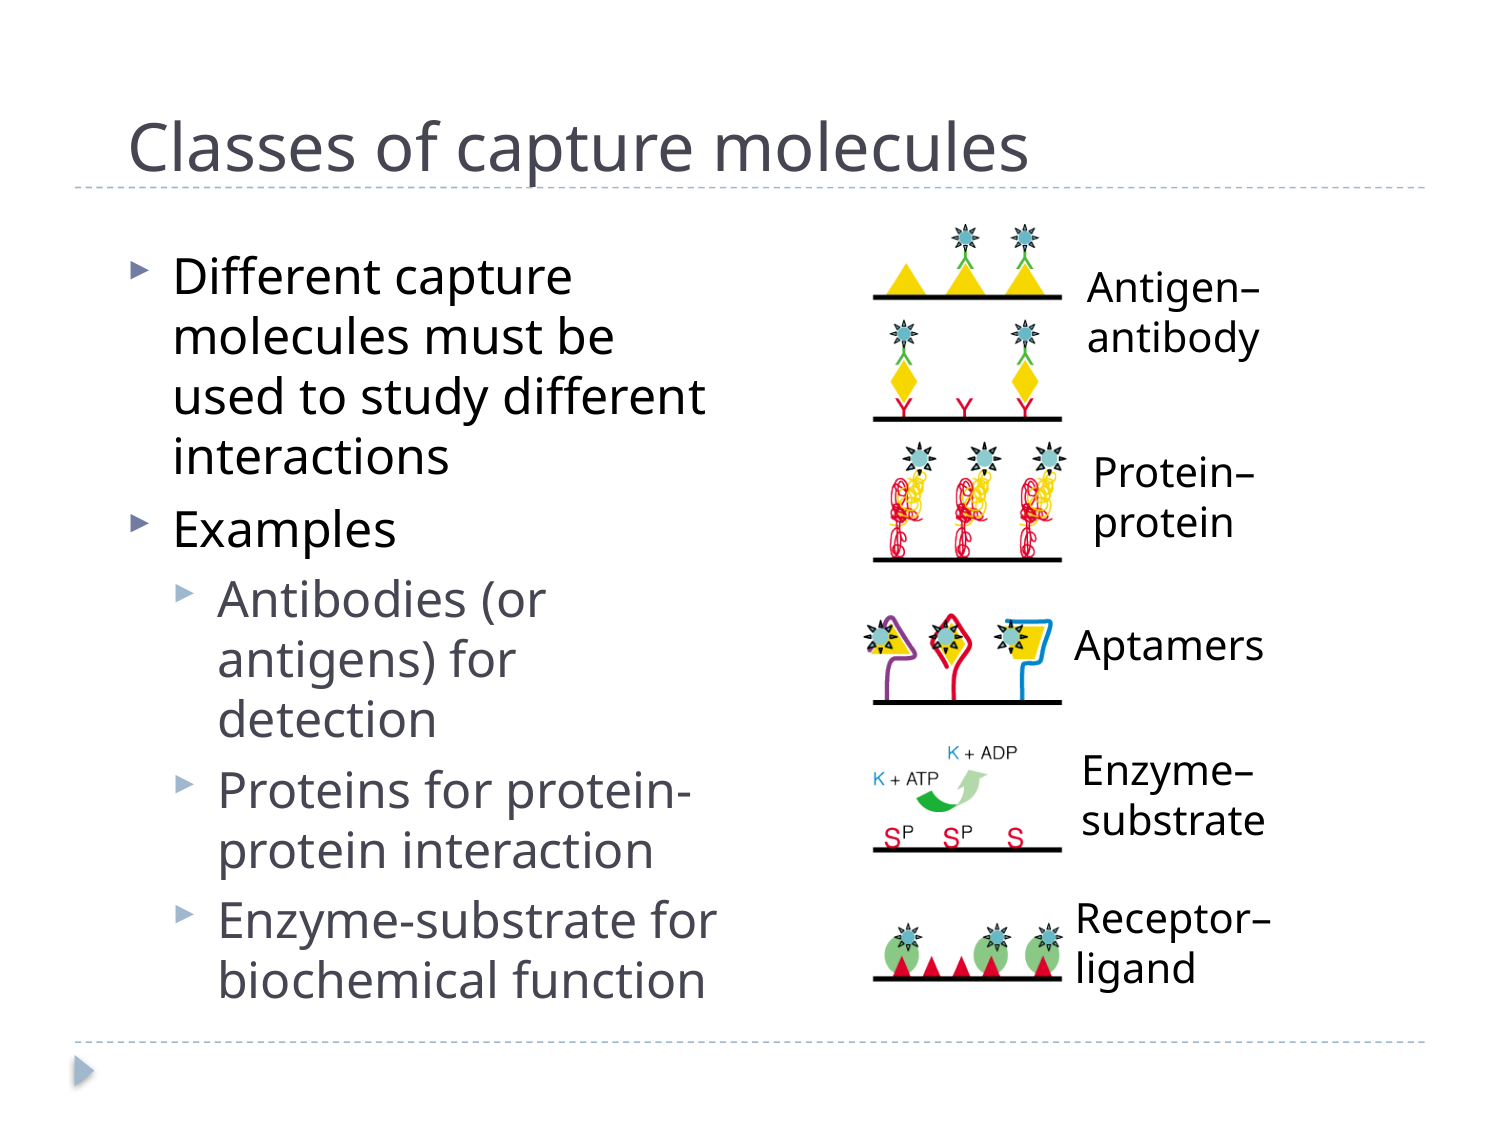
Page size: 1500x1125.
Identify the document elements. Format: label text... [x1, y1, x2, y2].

text_box Antigen– antibody [1073, 253, 1276, 369]
text_box Aptamers [1073, 610, 1280, 676]
text_box Protein– protein [1077, 438, 1271, 554]
title Classes of capture molecules [112, 24, 1388, 192]
text_box Enzyme– substrate [1073, 736, 1282, 852]
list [863, 224, 1067, 982]
list Different capture molecules must be used to study different interactions Examples Antibodies (or antigens) for detection Proteins for protein-protein interaction Enzyme-substrate for biochemical function [112, 237, 738, 1025]
text_box Receptor– ligand [1060, 884, 1287, 1000]
